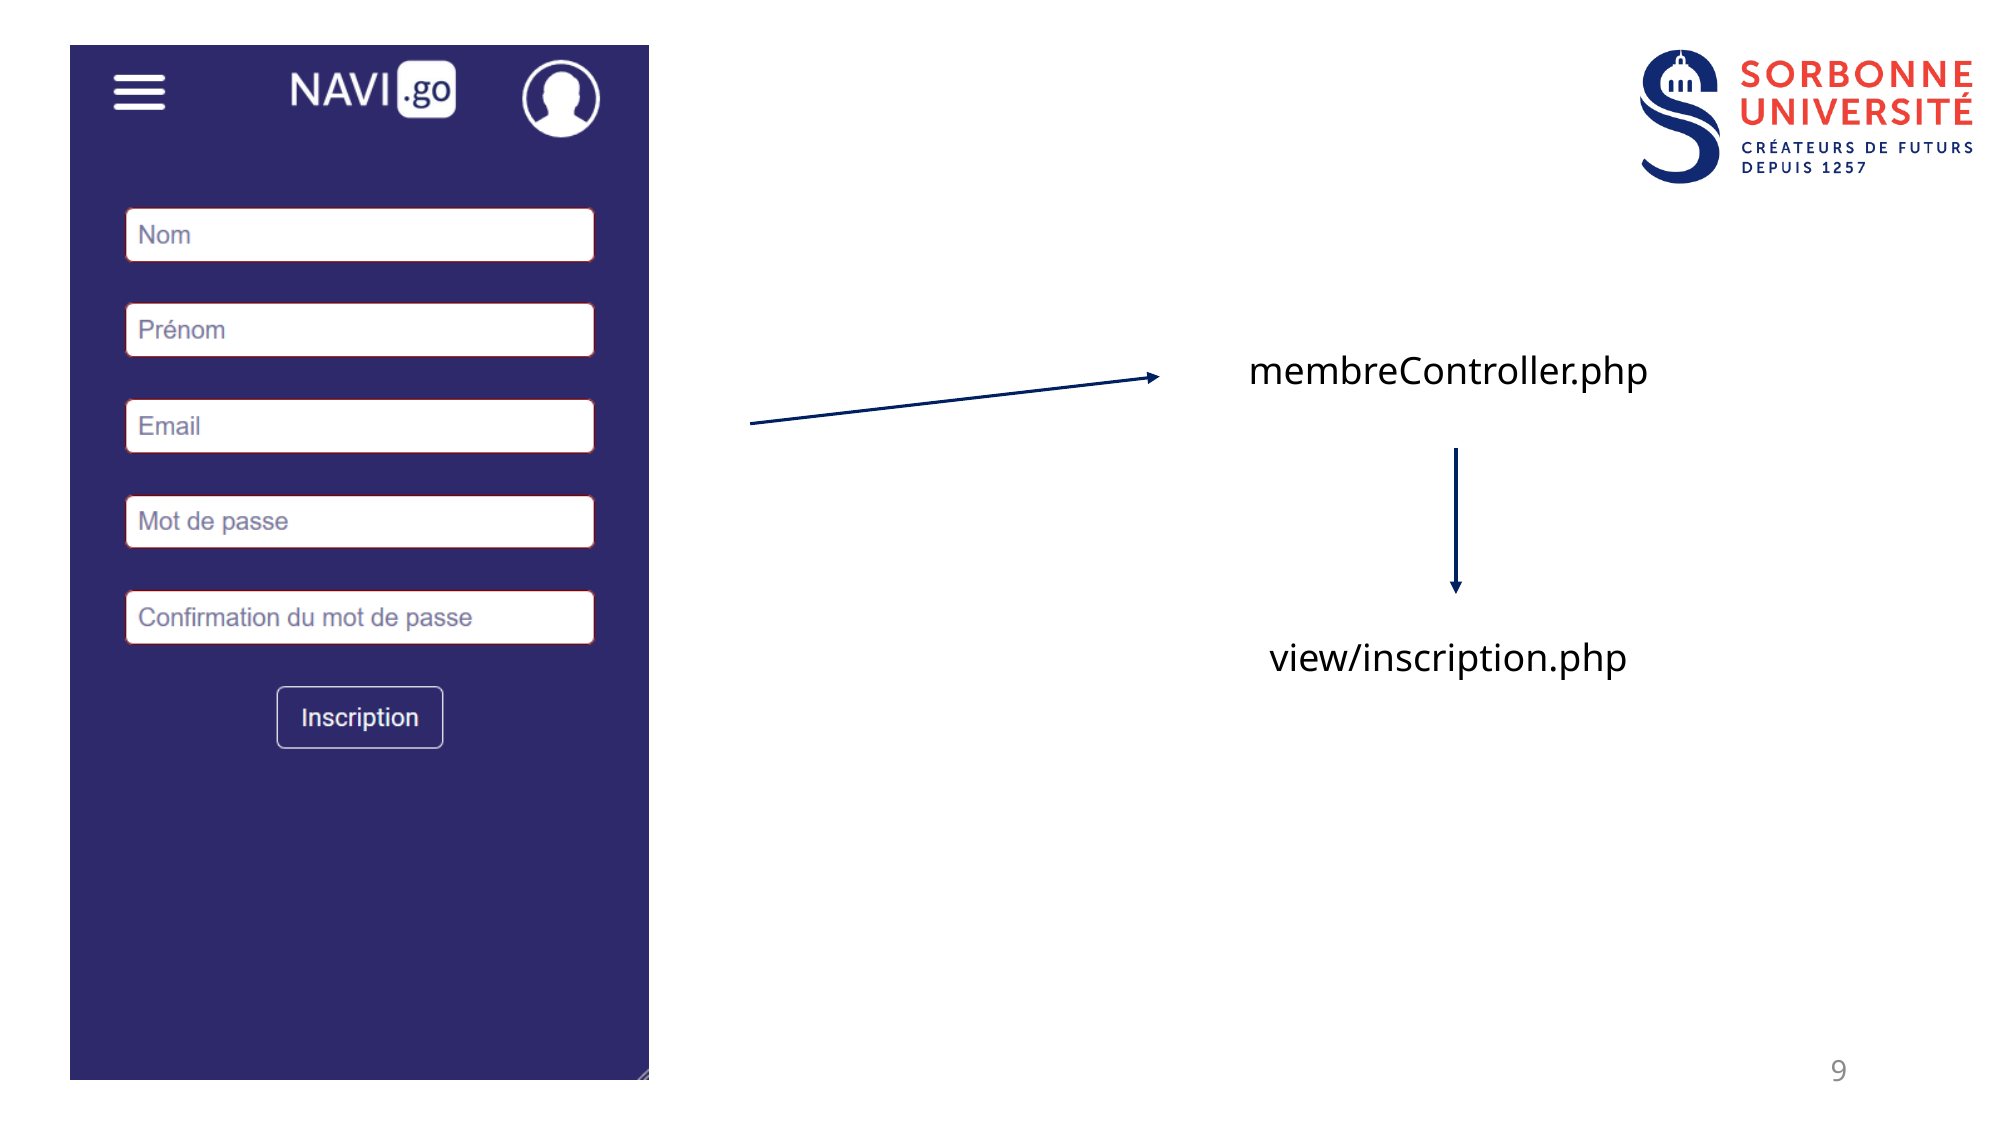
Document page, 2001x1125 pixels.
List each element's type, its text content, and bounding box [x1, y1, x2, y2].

slide_number 9 [1412, 1042, 1863, 1103]
picture [70, 45, 649, 1080]
text_box membreController.php [1223, 339, 1674, 400]
picture [1637, 47, 1976, 185]
text_box view/inscription.php [1223, 626, 1674, 687]
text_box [750, 376, 1160, 424]
